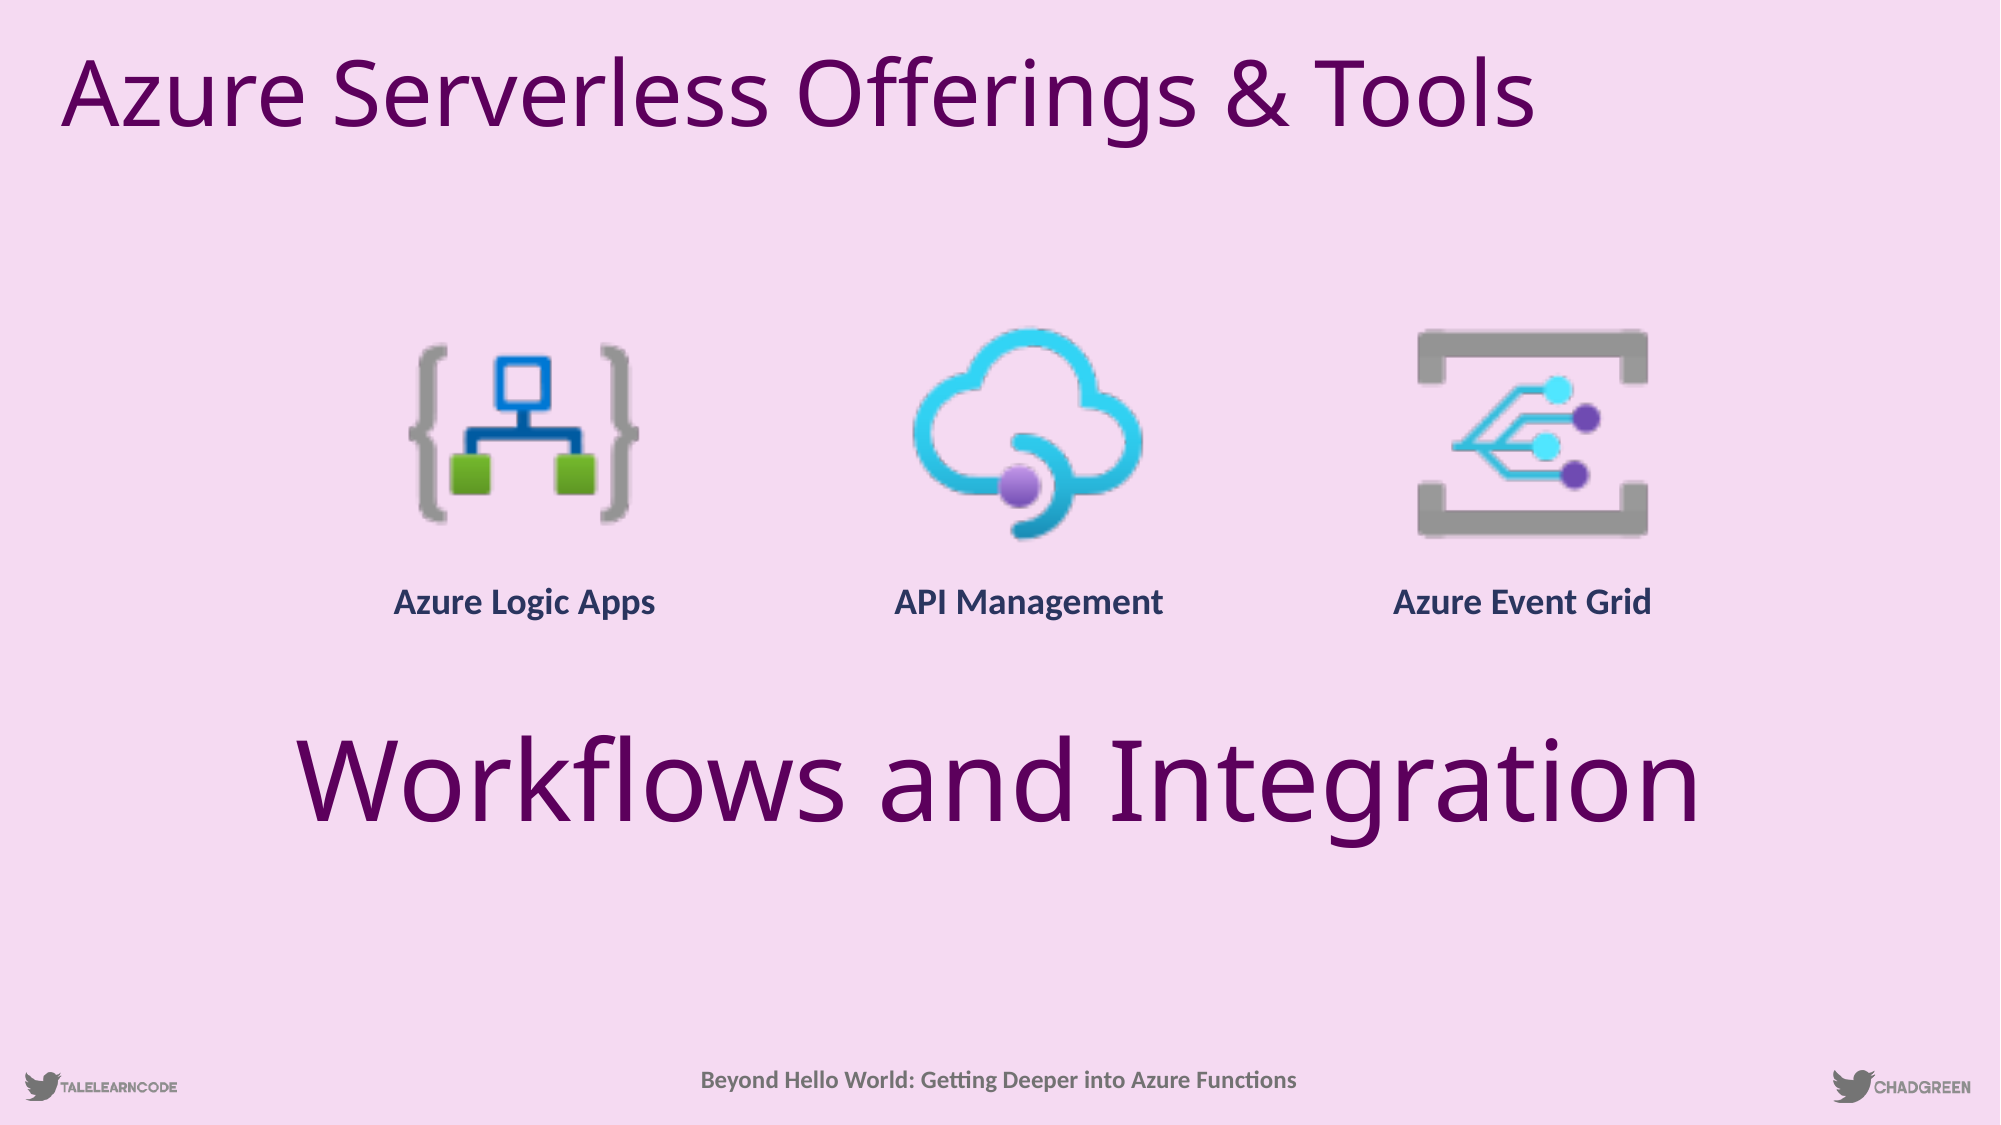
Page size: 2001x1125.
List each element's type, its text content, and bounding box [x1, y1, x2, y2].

title Azure Serverless Offerings & Tools [46, 39, 1953, 155]
text_box Workflows and Integration [280, 701, 1720, 852]
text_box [1377, 314, 1669, 631]
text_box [878, 314, 1181, 631]
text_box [309, 314, 741, 631]
